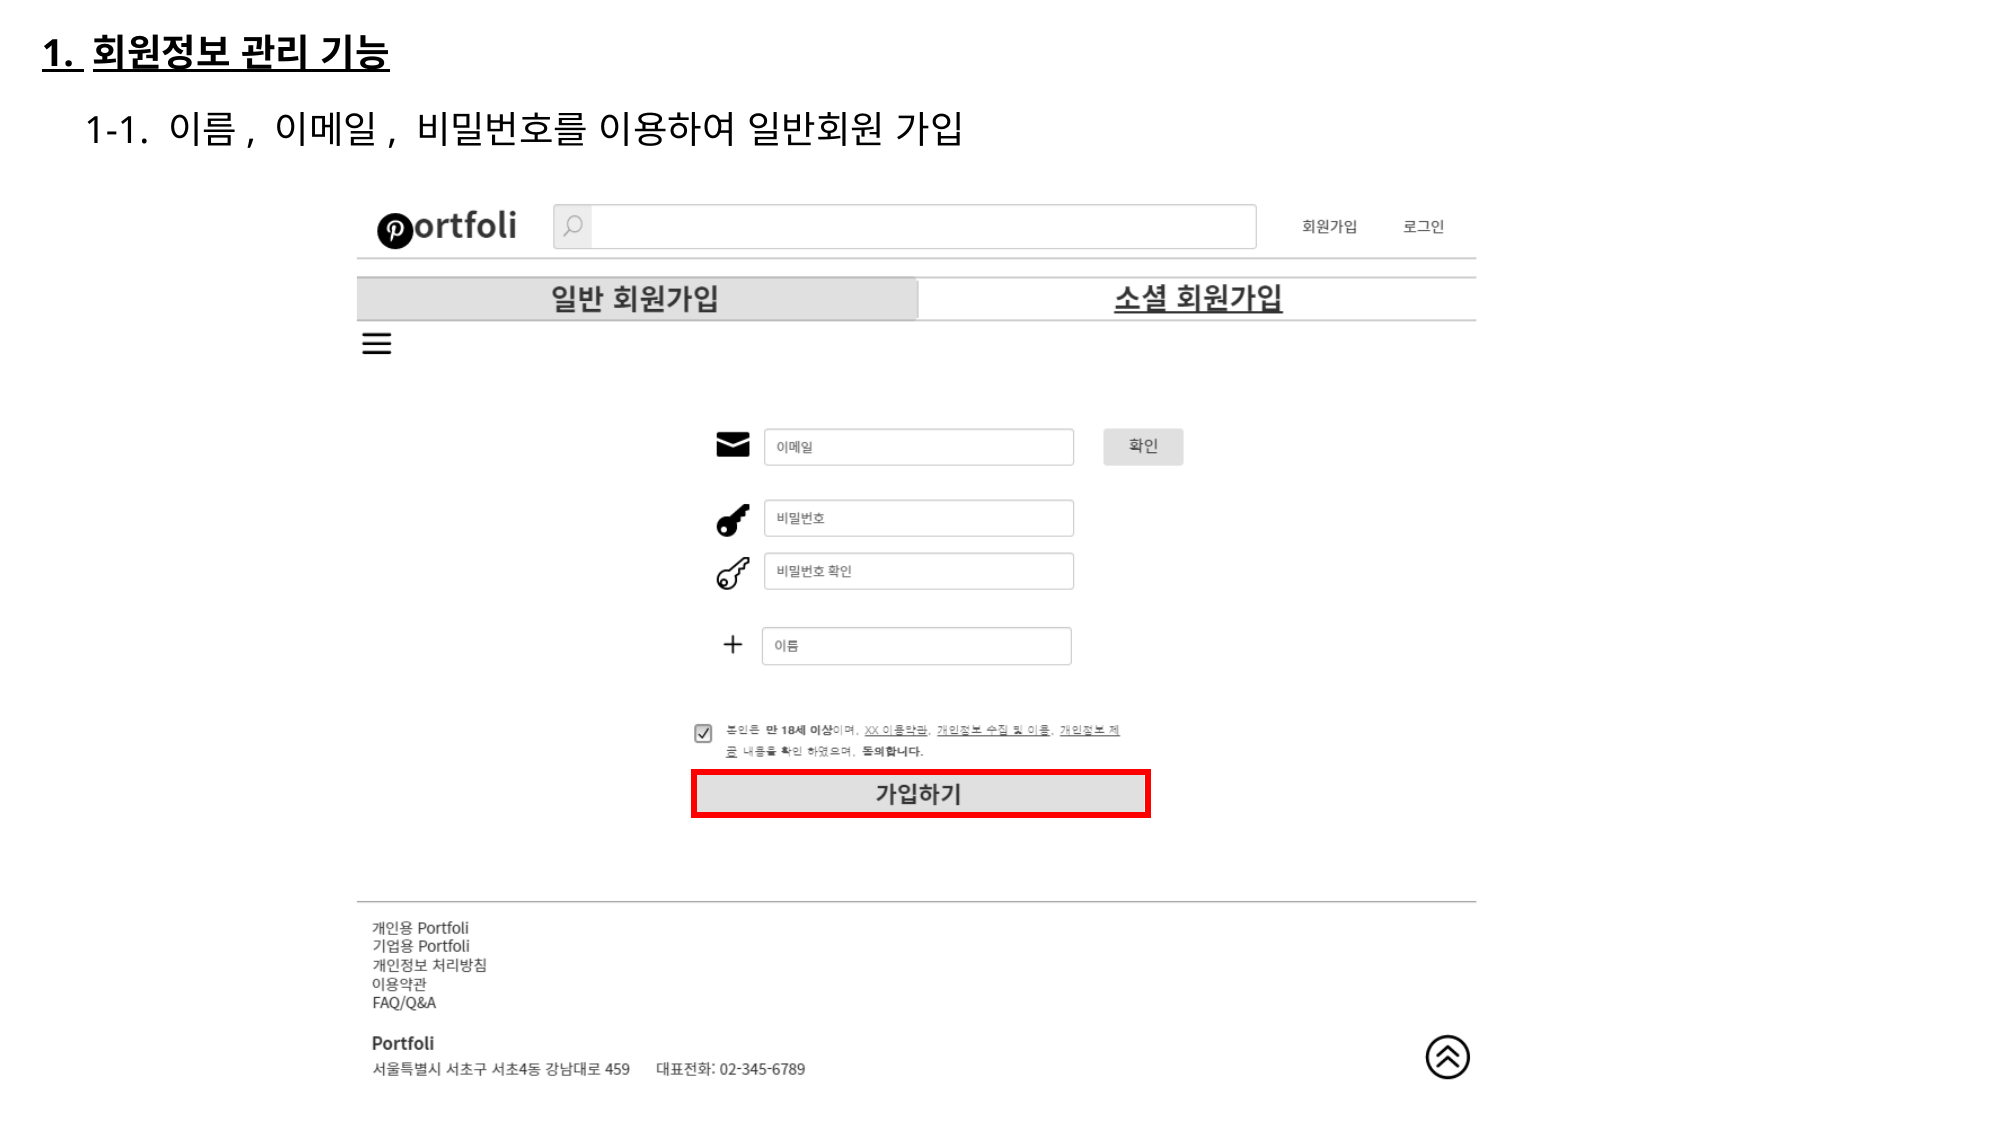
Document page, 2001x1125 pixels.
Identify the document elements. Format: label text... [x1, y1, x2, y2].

text_box 1. 회원정보 관리 기능 [27, 21, 405, 82]
text_box 1-1. 이름, 이메일, 비밀번호를 이용하여 일반회원 가입 [69, 98, 980, 159]
picture [356, 194, 1477, 1082]
